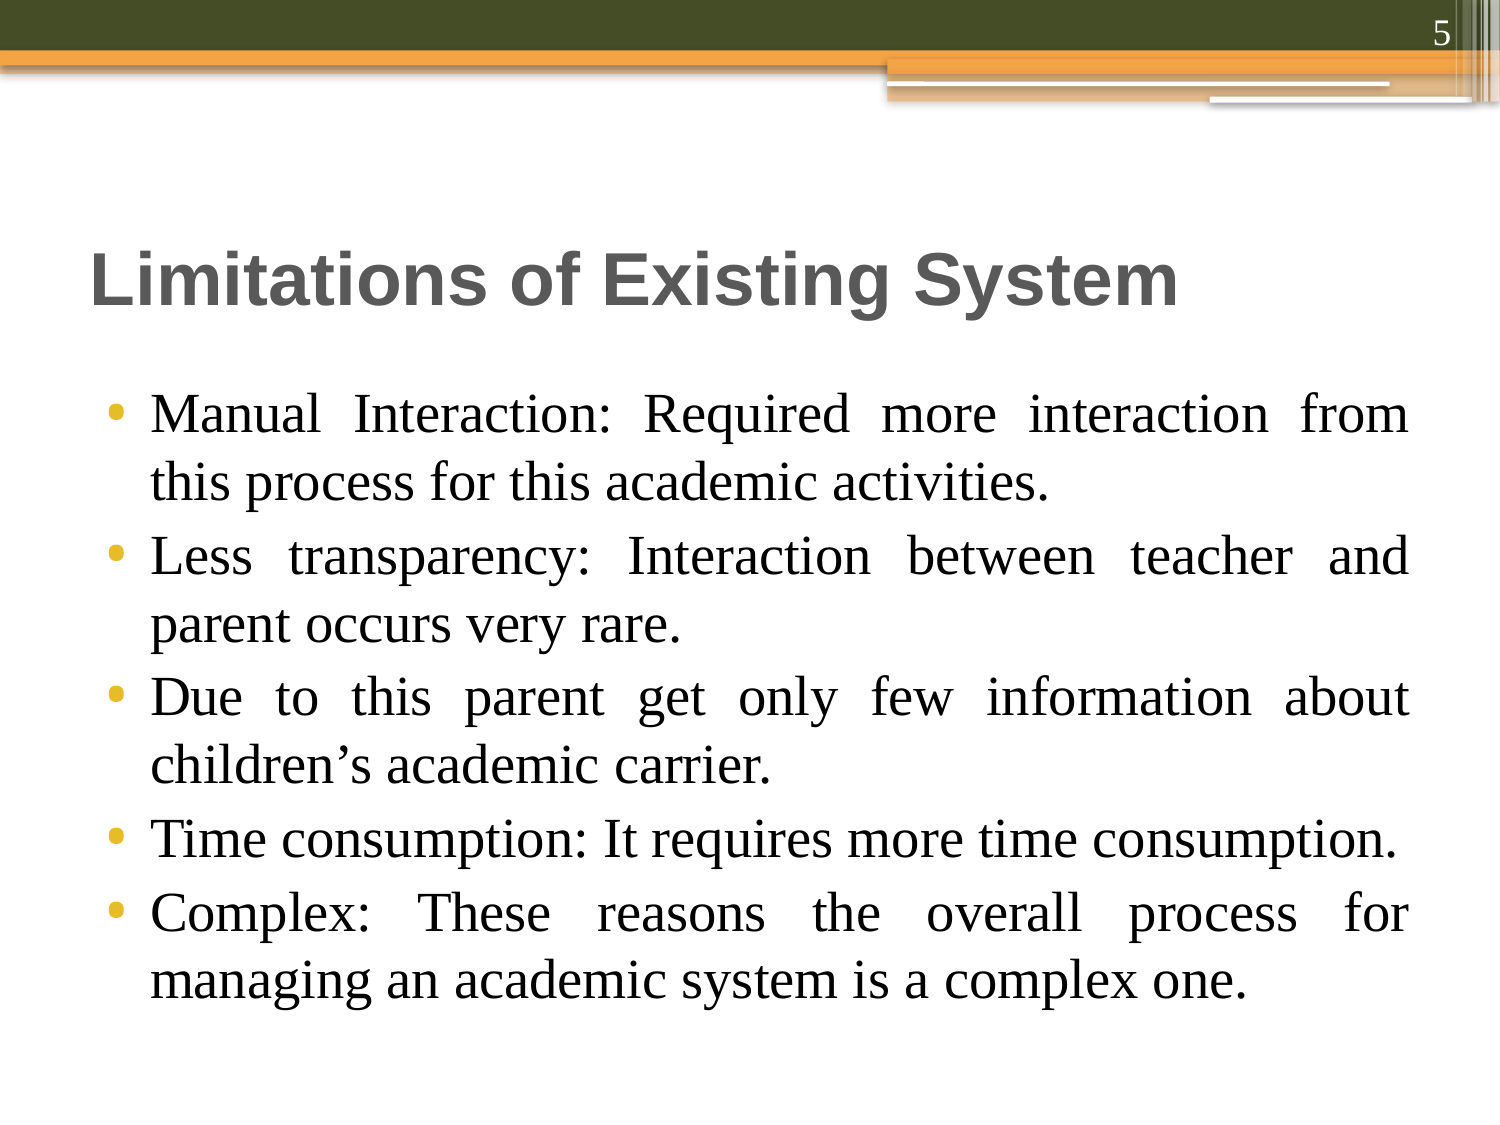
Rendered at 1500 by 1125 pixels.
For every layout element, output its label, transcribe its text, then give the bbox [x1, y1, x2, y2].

title Limitations of Existing System [75, 187, 1425, 363]
list Manual Interaction: Required more interaction from this process for this academic activities. Less transparency: Interaction between teacher and parent occurs very rare. Due to this parent get only few information about children’s academic carrier. Time consumption: It requires more time consumption. Complex: These reasons the overall process for managing an academic system is a complex one. [75, 368, 1425, 1079]
slide_number 5 [1341, 0, 1466, 61]
